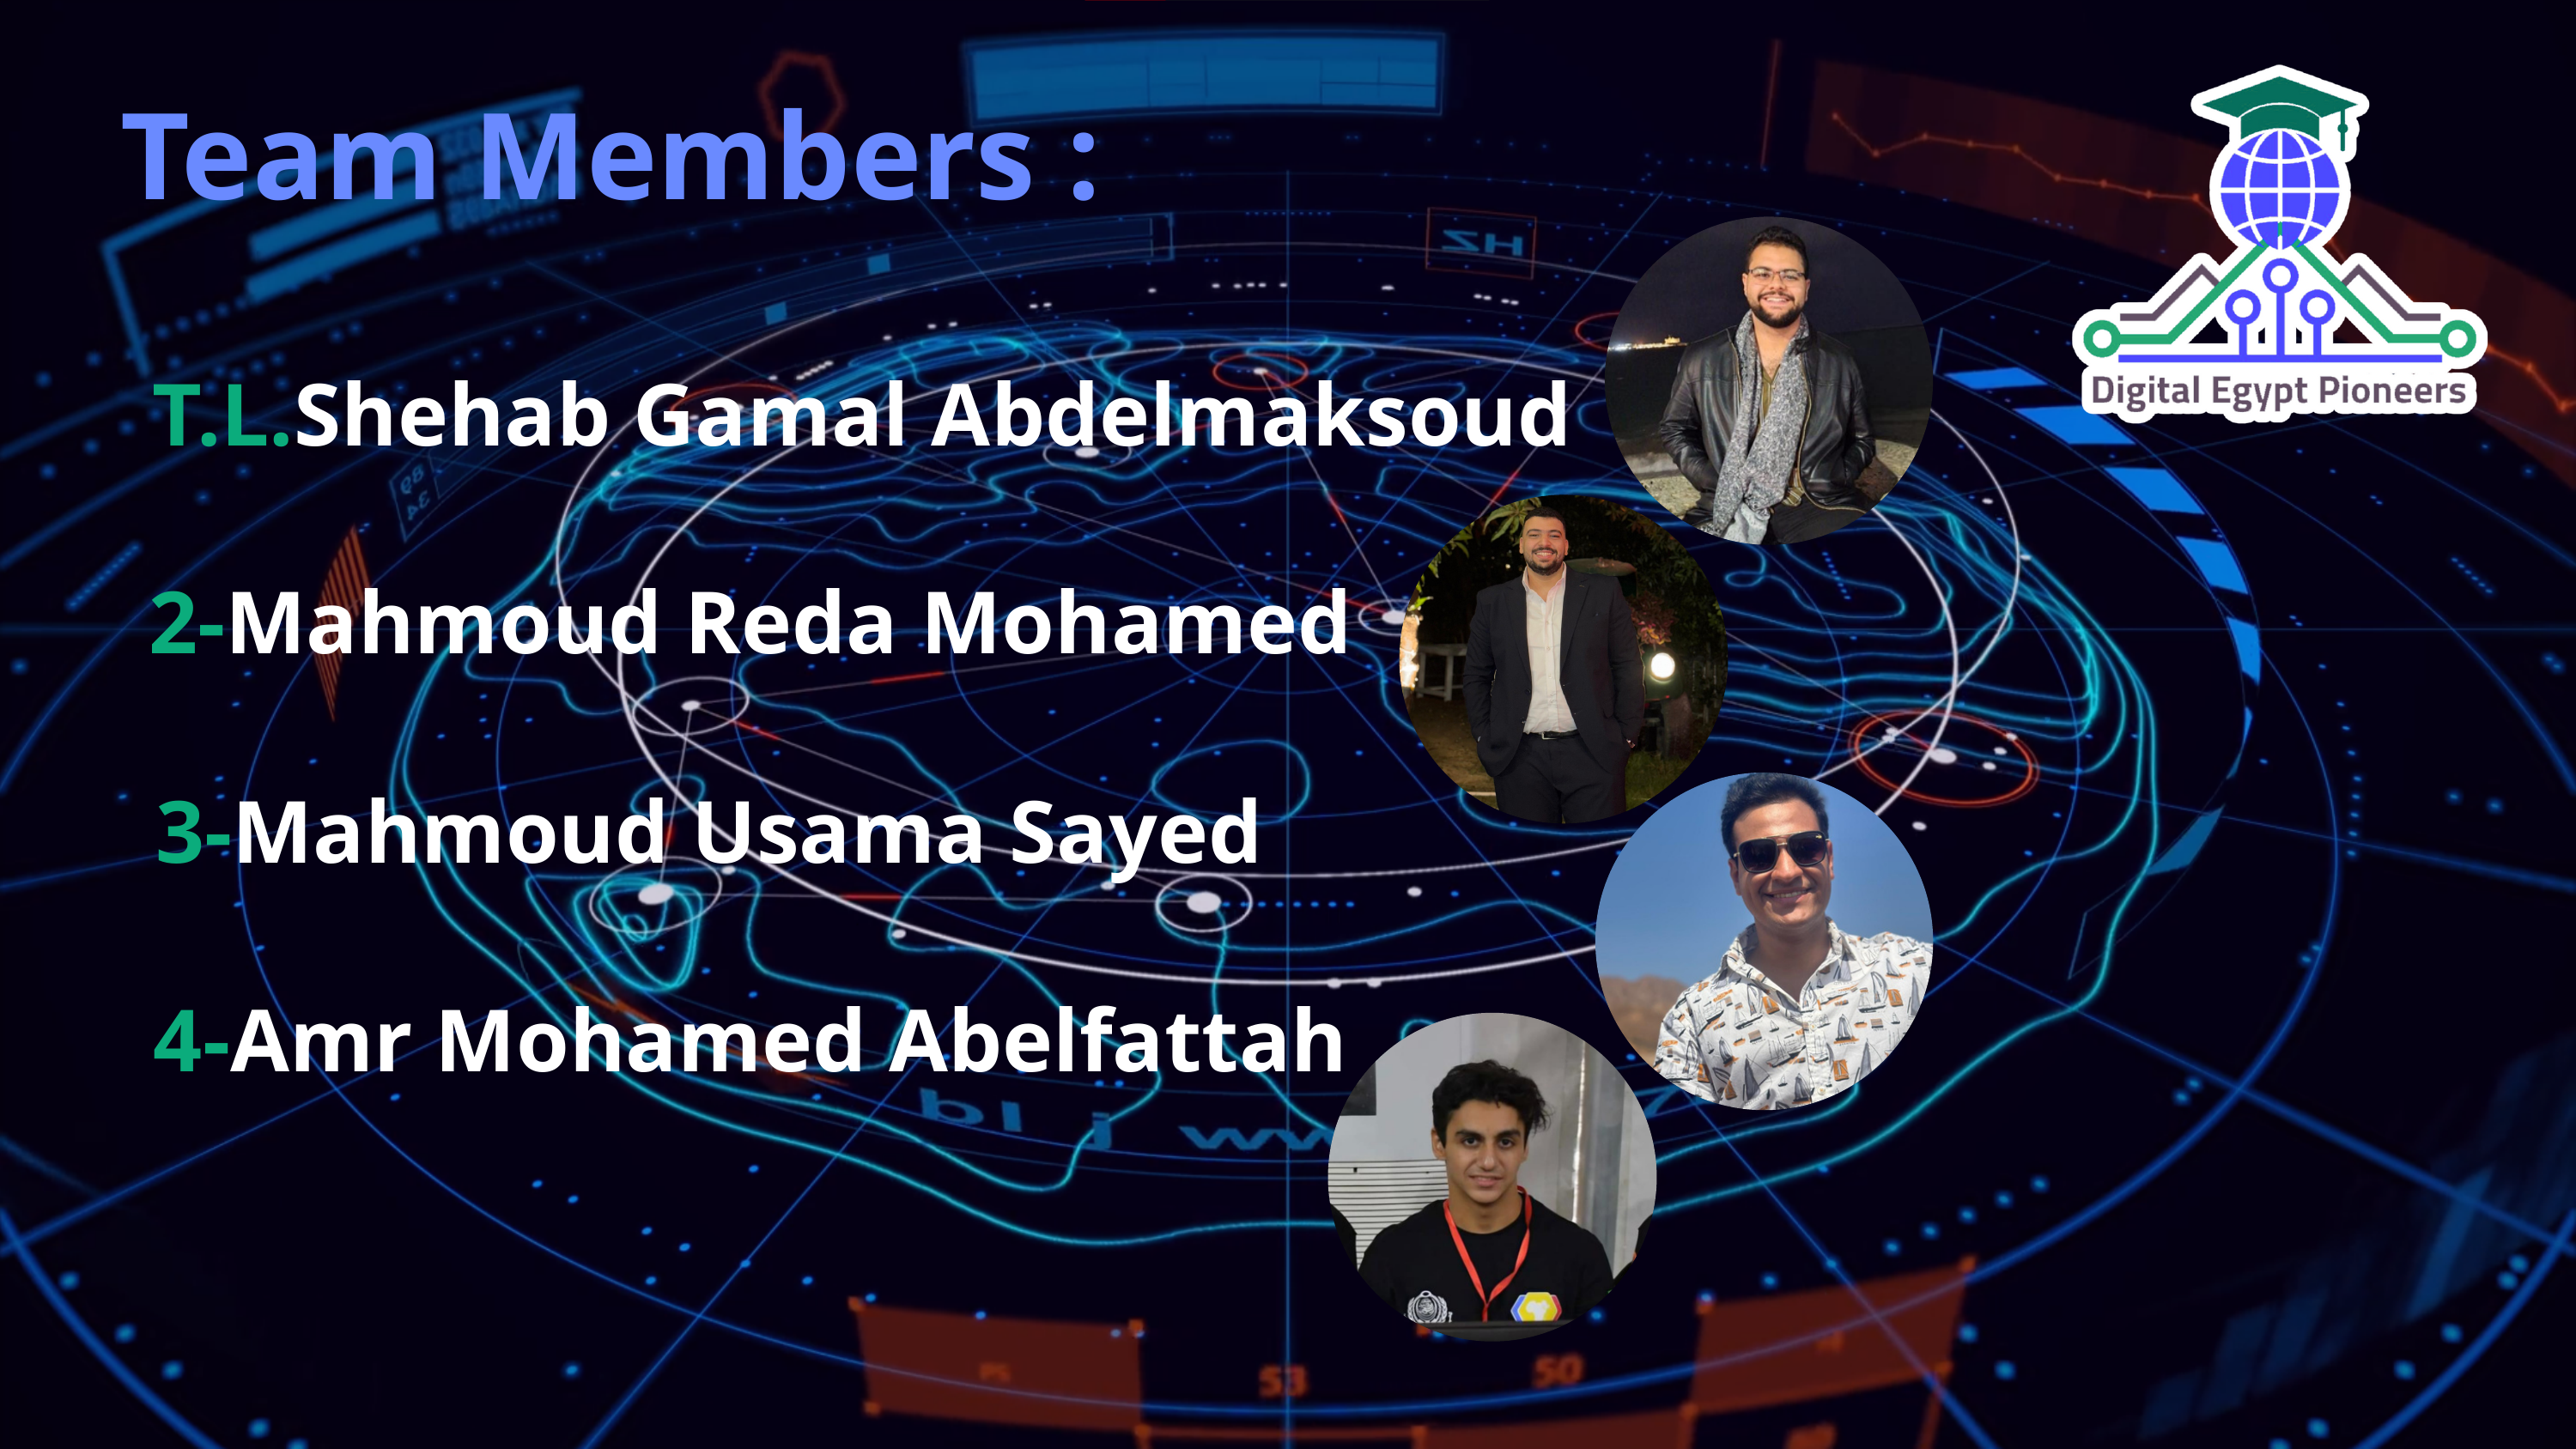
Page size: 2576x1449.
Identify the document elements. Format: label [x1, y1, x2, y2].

text_box [1327, 1012, 1657, 1342]
picture [0, 0, 2576, 1449]
text_box [1399, 494, 1728, 824]
text_box [1595, 772, 1934, 1111]
text_box [1604, 216, 1934, 545]
